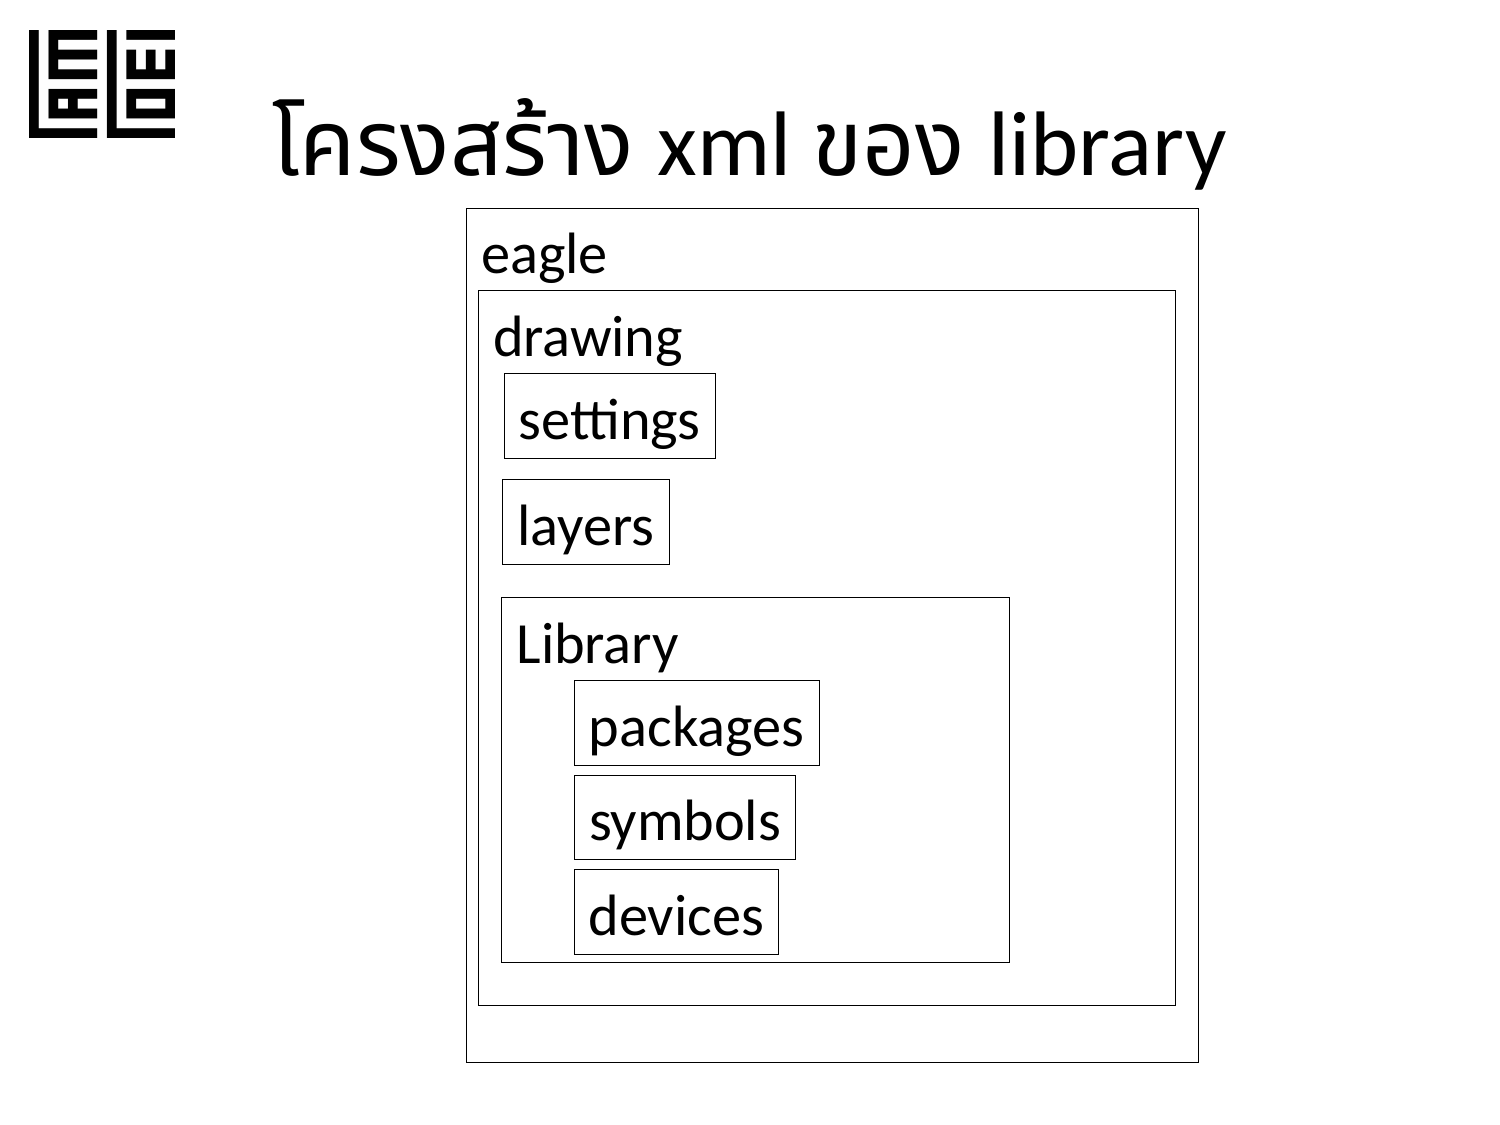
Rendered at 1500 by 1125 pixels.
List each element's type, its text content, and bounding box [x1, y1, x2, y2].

text_box settings [504, 373, 716, 459]
title โครงสร้าง xml ของ library [75, 45, 1425, 233]
text_box Library [501, 597, 1010, 963]
picture [29, 30, 175, 138]
text_box drawing [478, 290, 1176, 1006]
text_box packages [574, 680, 820, 766]
text_box layers [502, 479, 670, 565]
text_box devices [574, 869, 779, 955]
text_box symbols [574, 775, 796, 860]
text_box eagle [466, 233, 1199, 1063]
